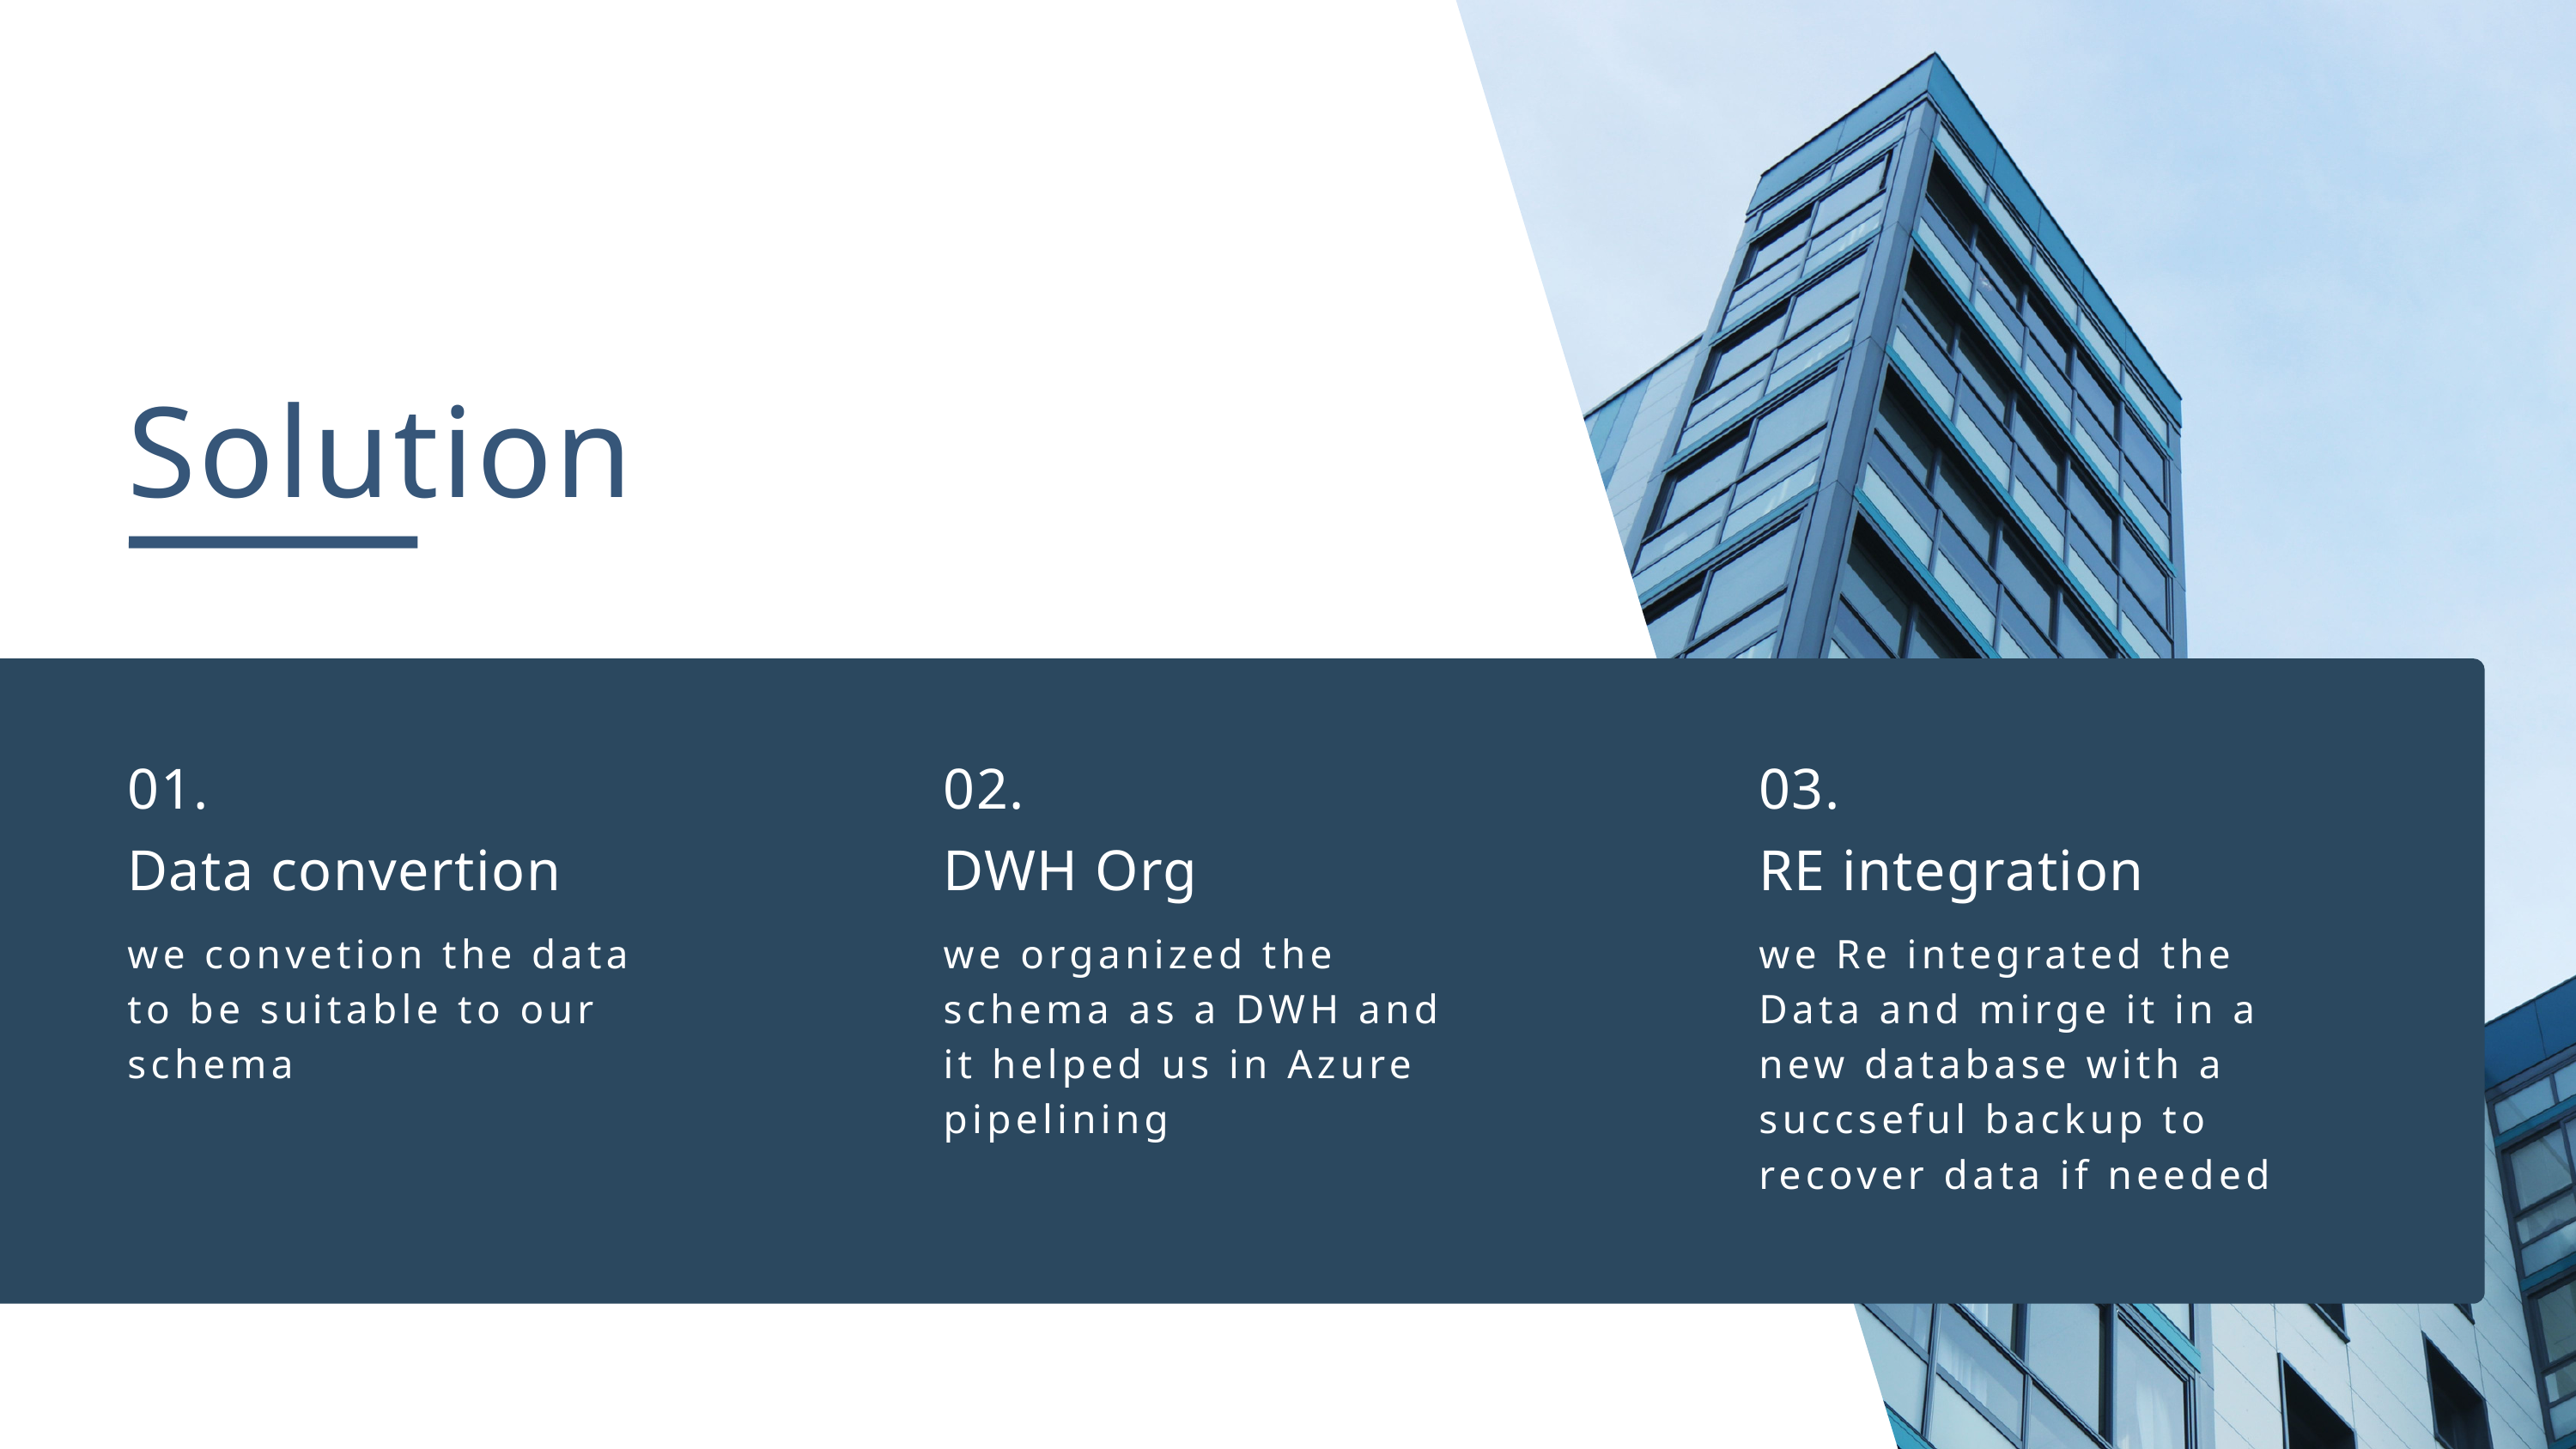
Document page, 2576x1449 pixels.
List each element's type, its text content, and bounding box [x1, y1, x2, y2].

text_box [1455, 0, 2576, 1449]
text_box Solution [127, 359, 986, 523]
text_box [0, 658, 2485, 1304]
